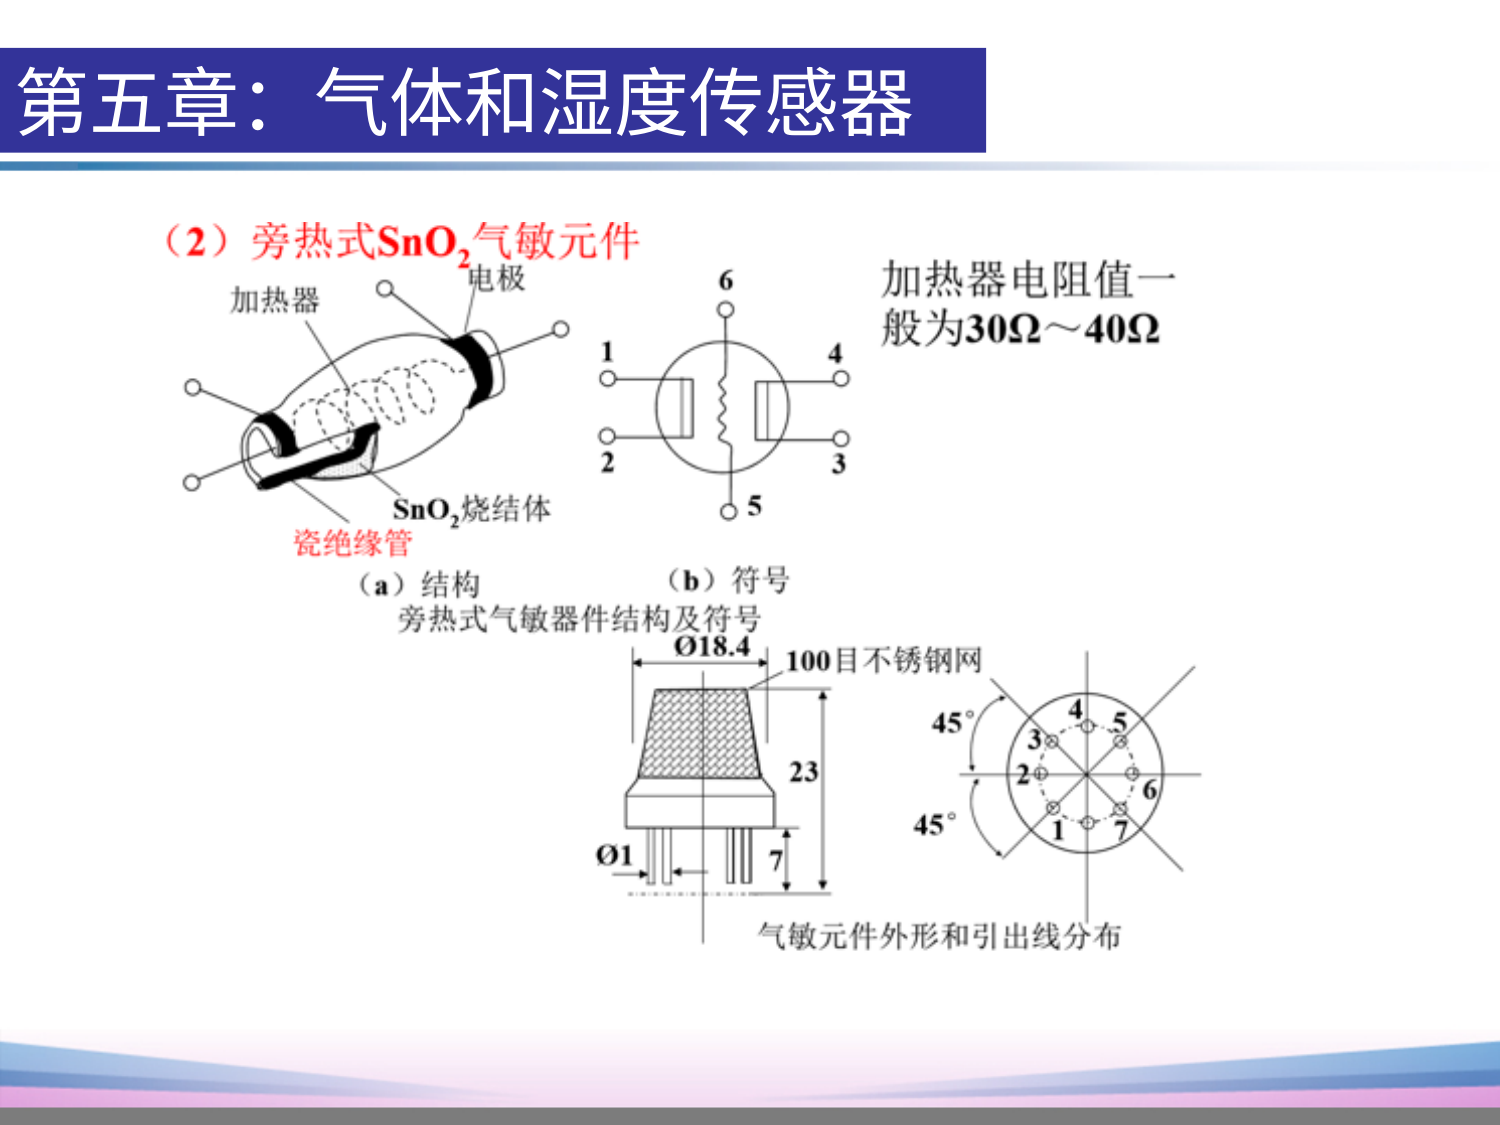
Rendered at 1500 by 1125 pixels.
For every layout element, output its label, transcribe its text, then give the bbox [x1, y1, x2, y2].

picture [0, 0, 1500, 1125]
text_box 第五章：气体和湿度传感器 [0, 47, 987, 153]
